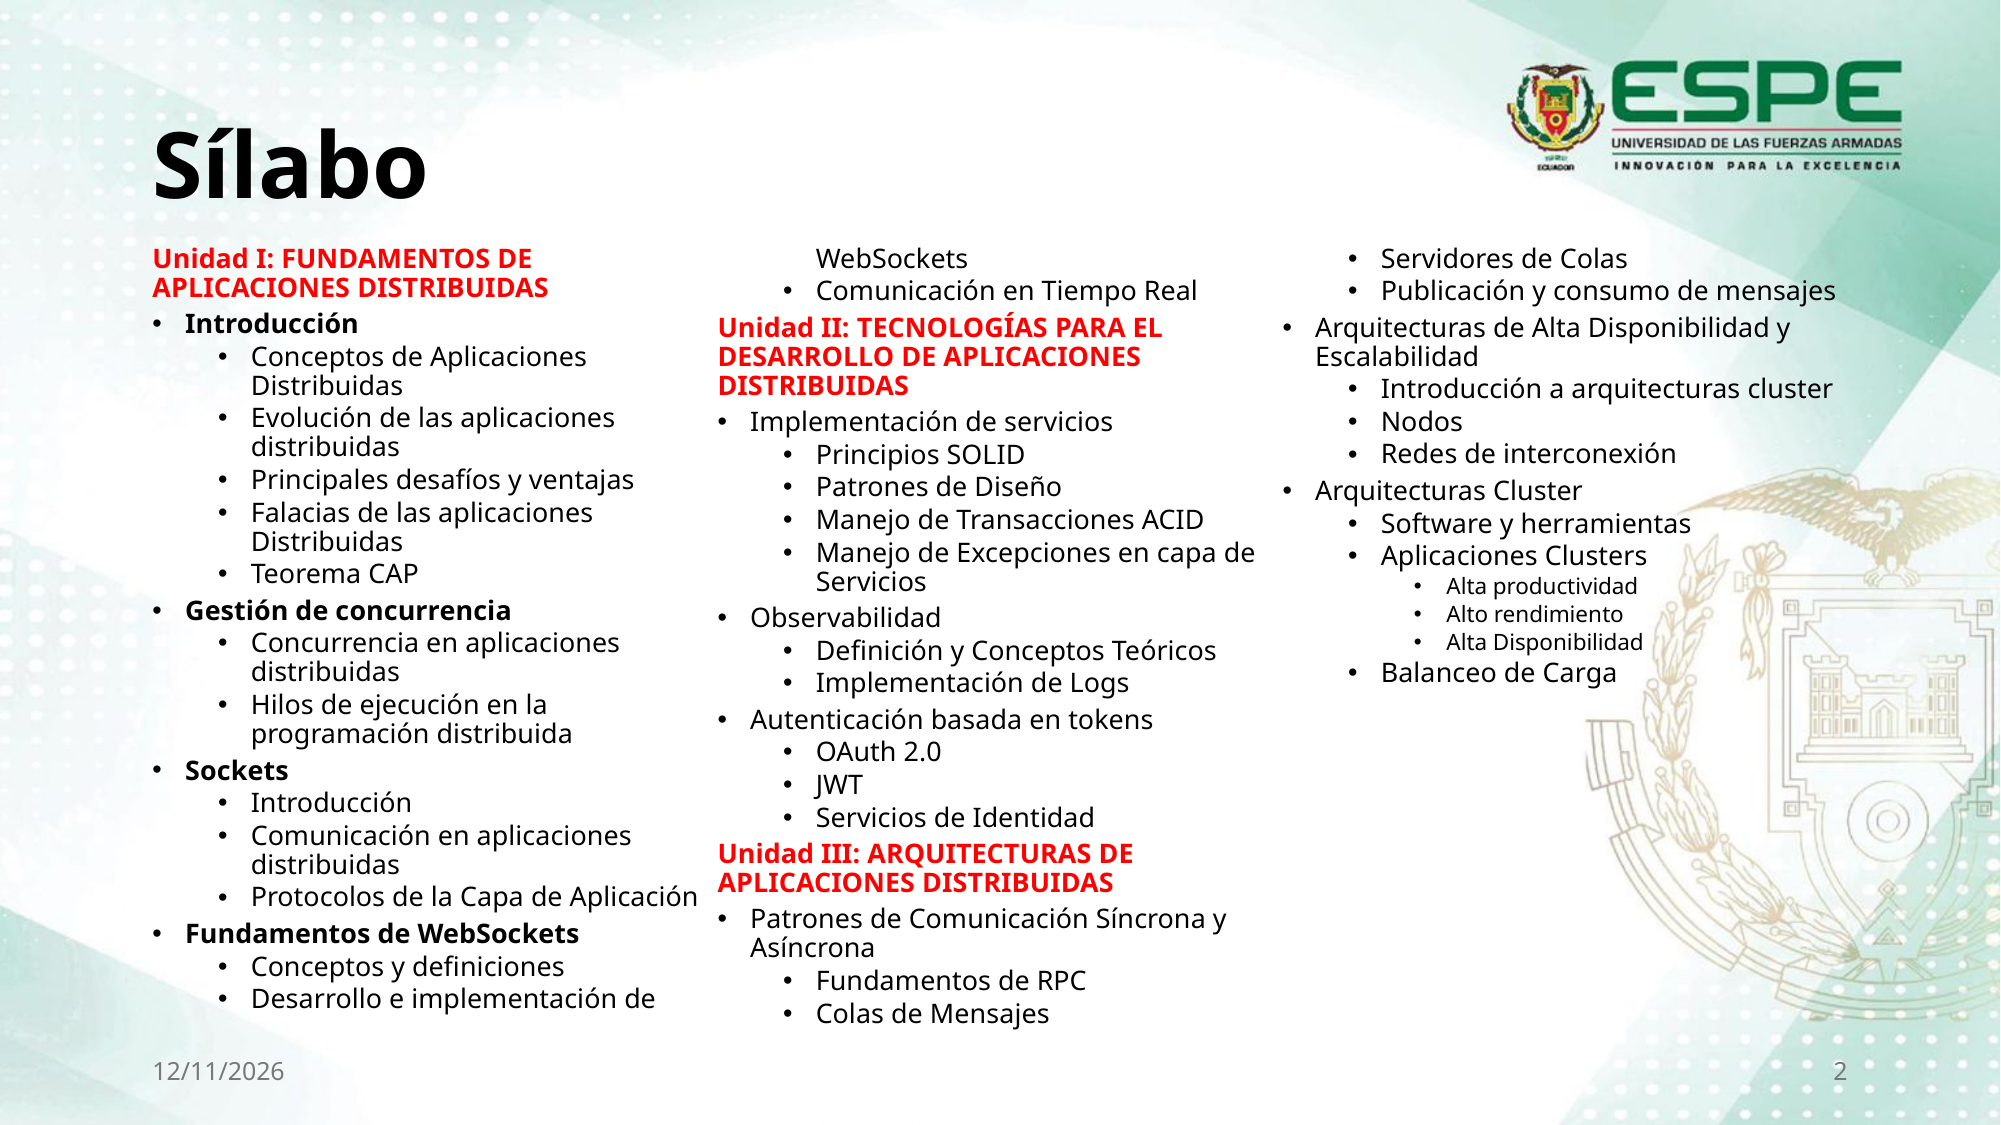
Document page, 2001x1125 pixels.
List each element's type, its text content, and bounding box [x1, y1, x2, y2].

slide_number 2 [1412, 1042, 1863, 1103]
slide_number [137, 1042, 588, 1103]
picture [0, 0, 2001, 1125]
list Unidad I: FUNDAMENTOS DE APLICACIONES DISTRIBUIDAS Introducción Conceptos de Aplicaciones Distribuidas Evolución de las aplicaciones distribuidas Principales desafíos y ventajas Falacias de las aplicaciones Distribuidas Teorema CAP Gestión de concurrencia Concurrencia en aplicaciones distribuidas Hilos de ejecución en la programación distribuida Sockets Introducción Comunicación en aplicaciones distribuidas Protocolos de la Capa de Aplicación Fundamentos de WebSockets Conceptos y definiciones Desarrollo e implementación de WebSockets Comunicación en Tiempo Real Unidad II: TECNOLOGÍAS PARA EL DESARROLLO DE APLICACIONES DISTRIBUIDAS Implementación de servicios Principios SOLID Patrones de Diseño Manejo de Transacciones ACID Manejo de Excepciones en capa de Servicios Observabilidad Definición y Conceptos Teóricos Implementación de Logs Autenticación basada en tokens OAuth 2.0 JWT Servicios de Identidad Unidad III: ARQUITECTURAS DE APLICACIONES DISTRIBUIDAS Patrones de Comunicación Síncrona y Asíncrona Fundamentos de RPC Colas de Mensajes Servidores de Colas Publicación y consumo de mensajes Arquitecturas de Alta Disponibilidad y Escalabilidad Introducción a arquitecturas cluster Nodos Redes de interconexión Arquitecturas Cluster Software y herramientas Aplicaciones Clusters Alta productividad Alto rendimiento Alta Disponibilidad Balanceo de Carga [137, 237, 1863, 1042]
title Sílabo [137, 59, 1863, 237]
